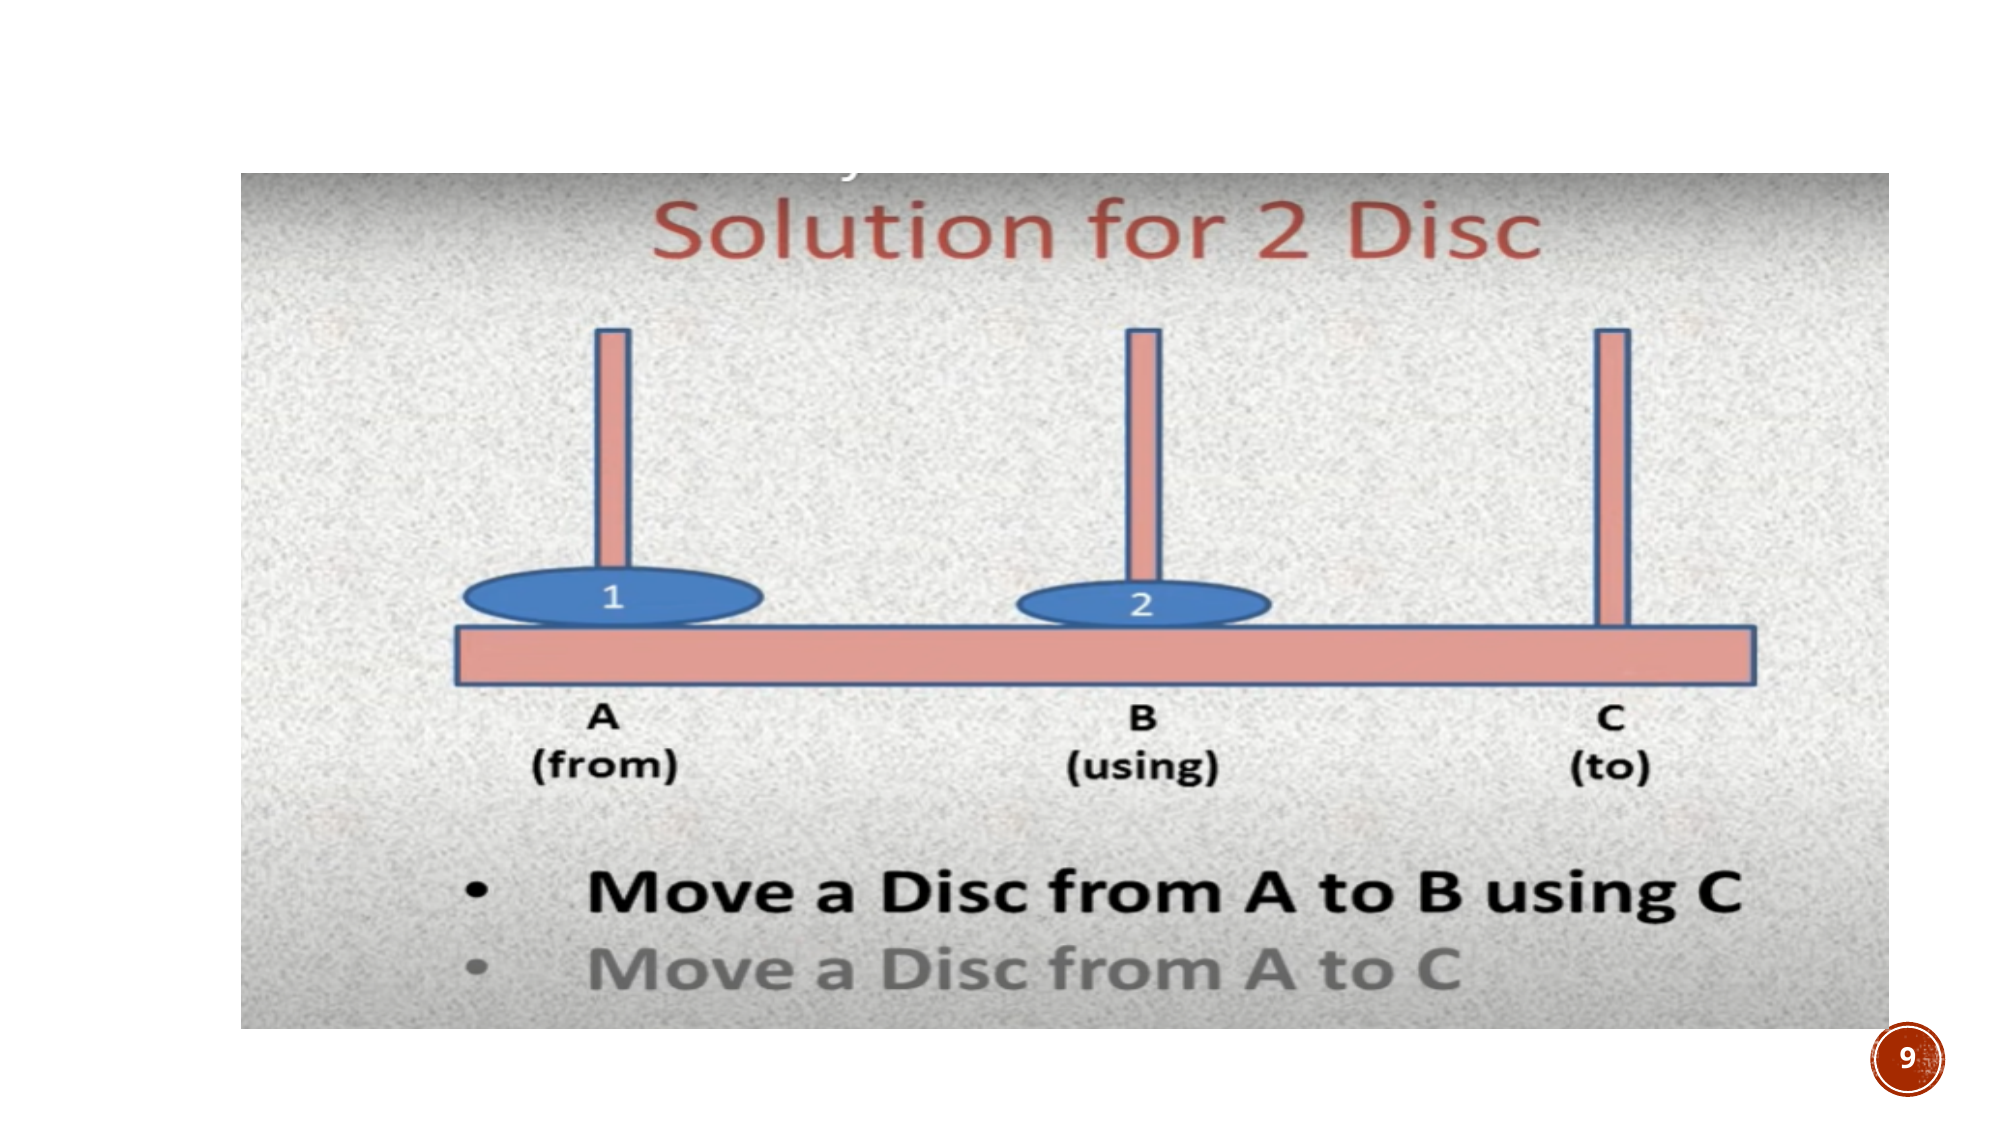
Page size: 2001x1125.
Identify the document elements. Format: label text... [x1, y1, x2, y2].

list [245, 177, 1886, 1026]
slide_number 9 [1855, 1028, 1961, 1089]
